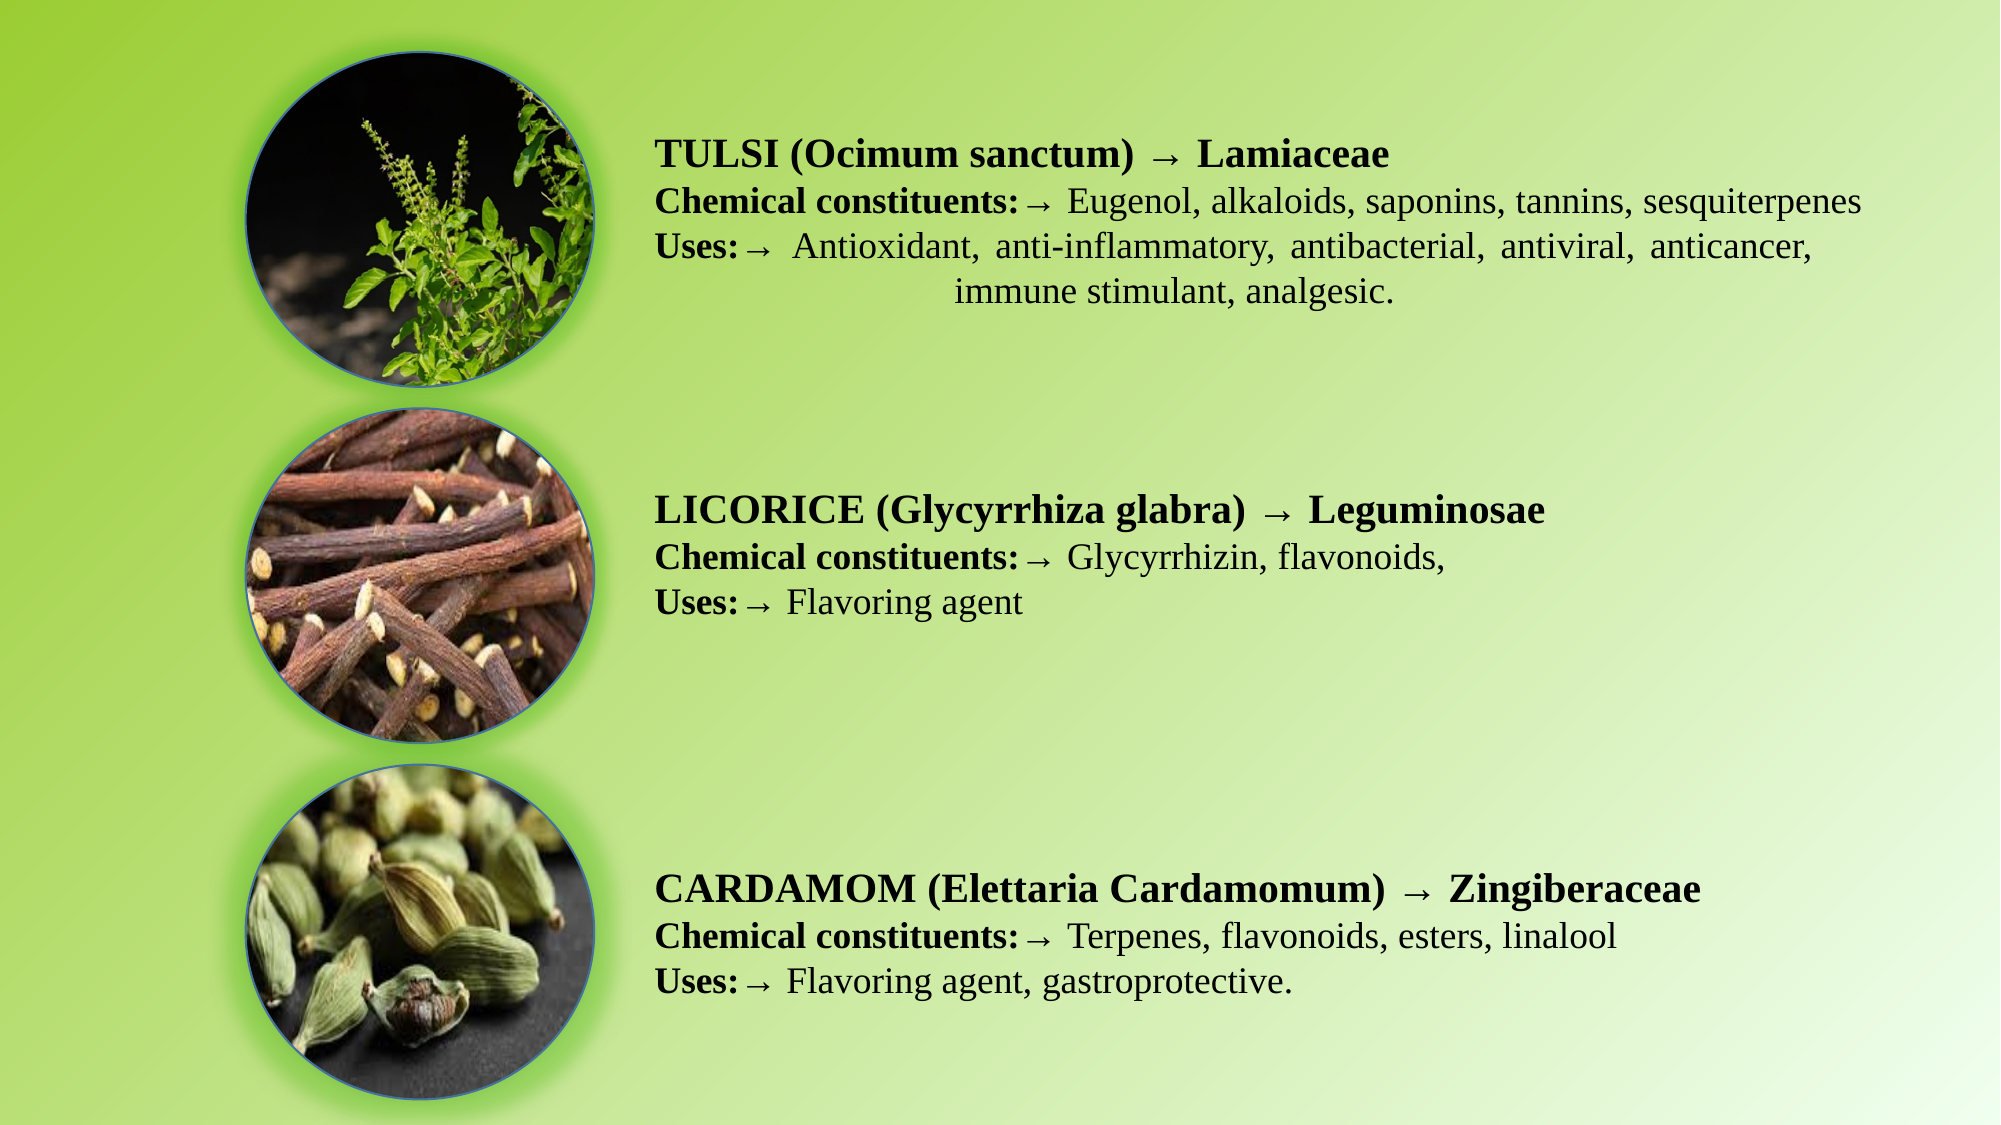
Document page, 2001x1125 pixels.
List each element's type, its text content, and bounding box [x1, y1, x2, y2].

text_box [244, 407, 596, 736]
text_box CARDAMOM (Elettaria Cardamomum) → Zingiberaceae Chemical constituents:→ Terpenes, flavonoids, esters, linalool Uses:→ Flavoring agent, gastroprotective. [639, 853, 1901, 1009]
text_box LICORICE (Glycyrrhiza glabra) → Leguminosae Chemical constituents:→ Glycyrrhizin, flavonoids, Uses:→ Flavoring agent [639, 474, 1901, 630]
text_box TULSI (Ocimum sanctum) → Lamiaceae Chemical constituents:→ Eugenol, alkaloids, saponins, tannins, sesquiterpenes Uses:→ Antioxidant, anti-inflammatory, antibacterial, antiviral, anticancer, immune stimulant, analgesic. [639, 118, 1901, 319]
text_box [244, 50, 596, 388]
text_box [244, 763, 596, 1101]
